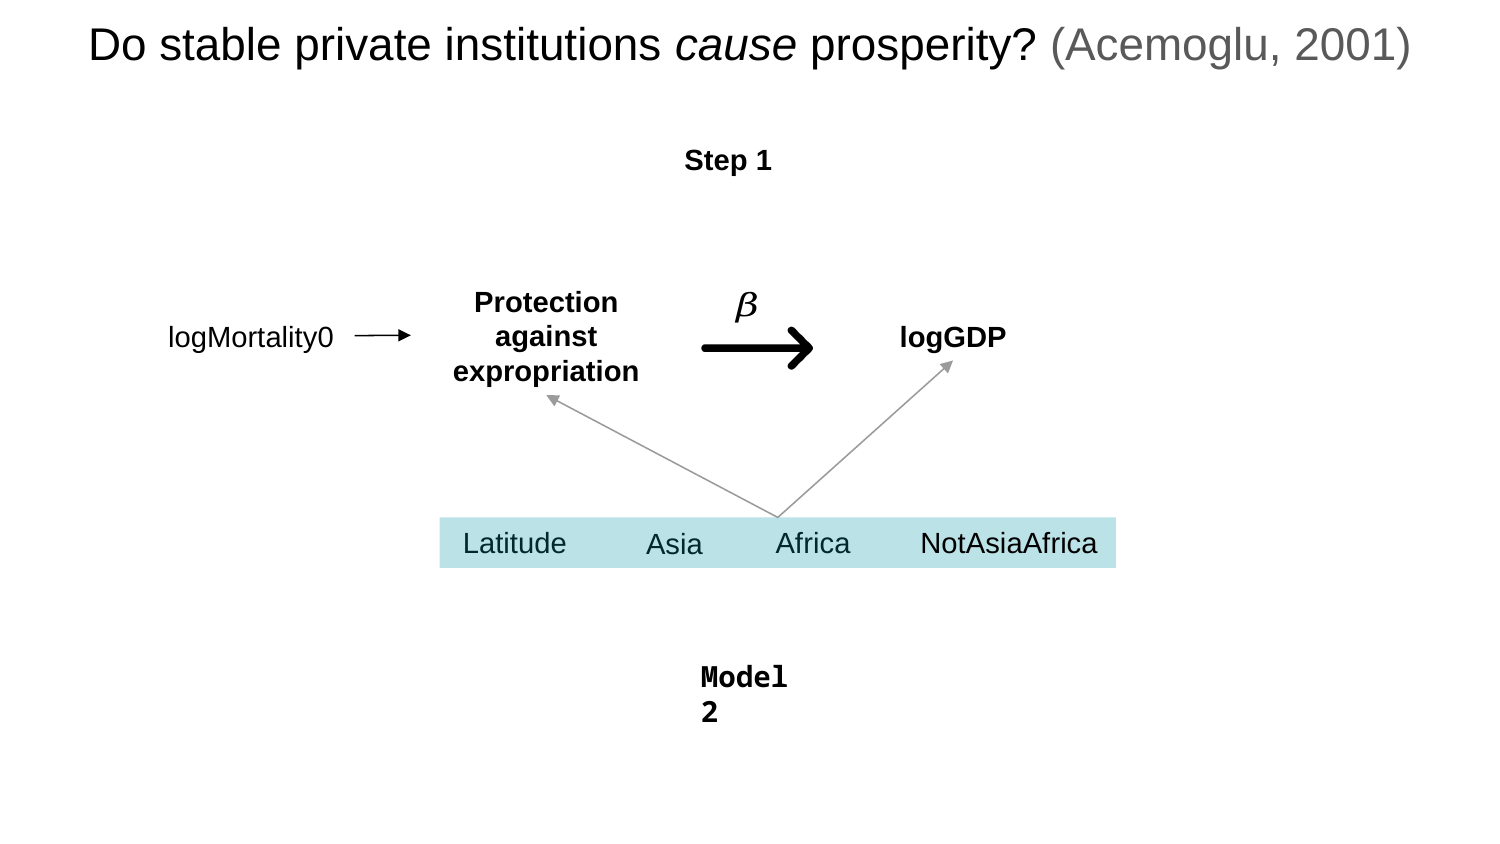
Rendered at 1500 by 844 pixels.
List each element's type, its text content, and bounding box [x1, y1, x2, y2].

text_box NotAsiaAfrica [905, 517, 1114, 568]
text_box Model 2 [685, 651, 831, 736]
text_box Protection against expropriation [410, 275, 682, 396]
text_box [777, 360, 954, 518]
text_box [438, 515, 1118, 570]
picture [696, 287, 818, 410]
title Do stable private institutions cause prosperity? (Acemoglu, 2001) [51, 0, 1449, 77]
text_box Step 1 [669, 133, 801, 184]
text_box logMortality0 [147, 310, 355, 361]
text_box logGDP [877, 310, 1029, 361]
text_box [546, 396, 772, 518]
